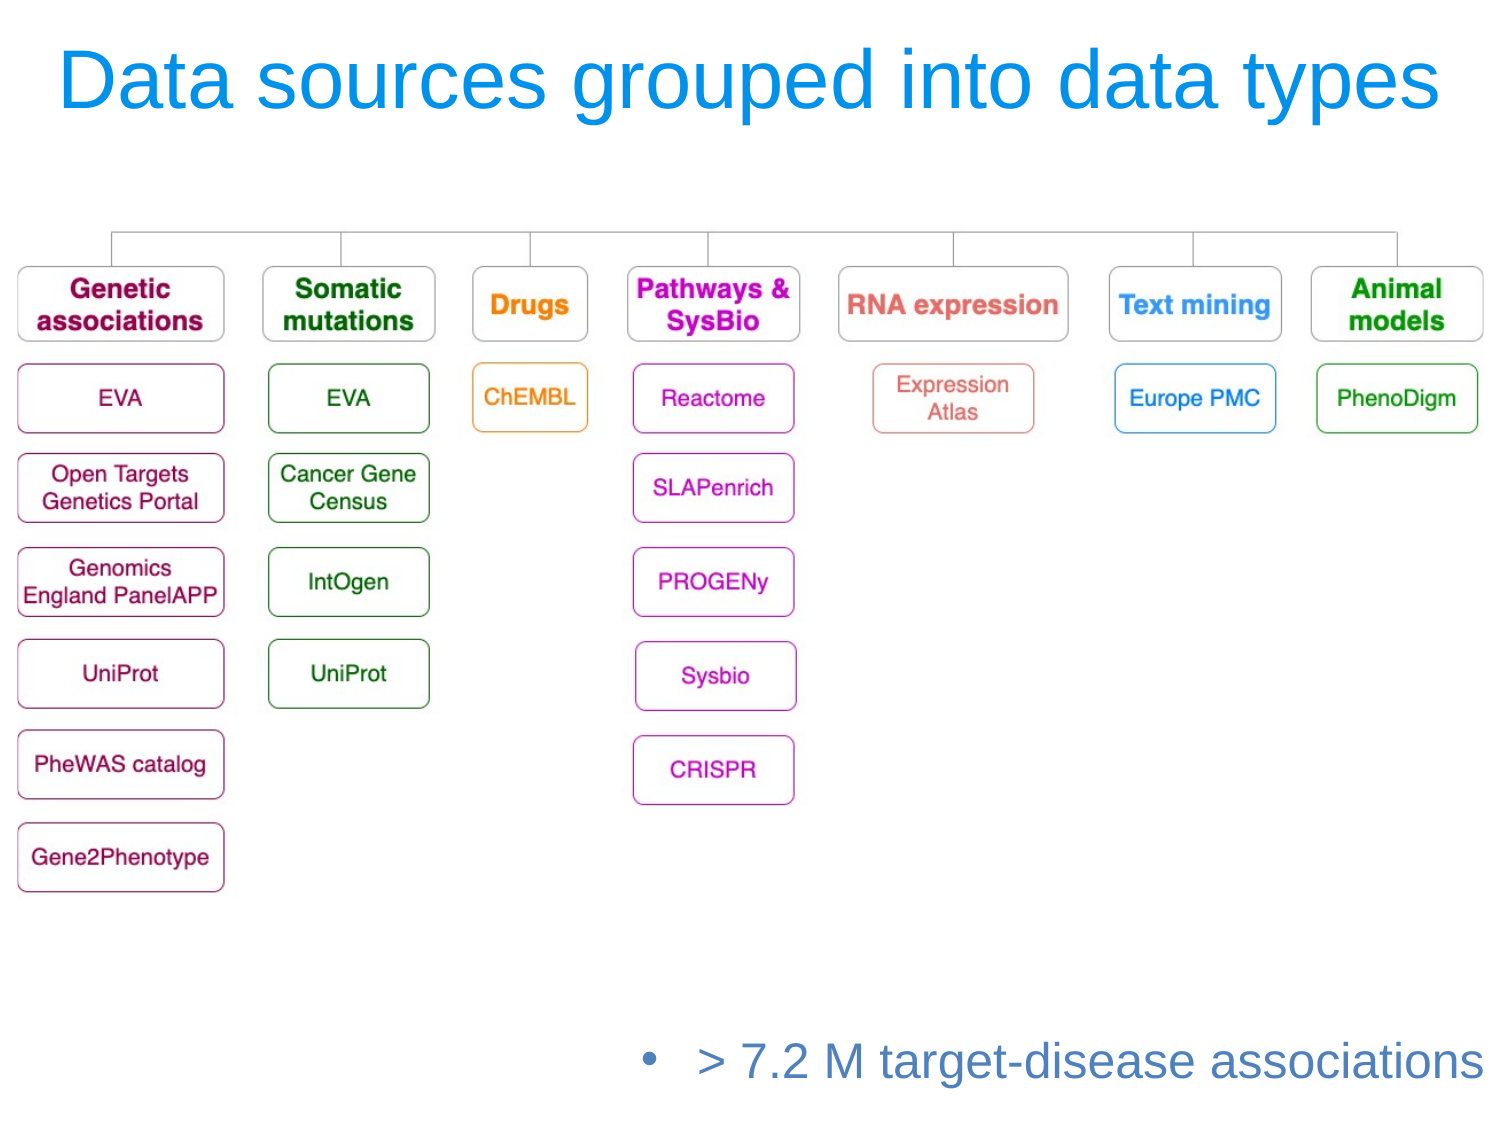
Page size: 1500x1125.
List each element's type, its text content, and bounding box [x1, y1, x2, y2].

picture [17, 217, 1484, 1054]
text_box Data sources grouped into data types [0, 28, 1500, 123]
text_box > 7.2 M target-disease associations [282, 1021, 1500, 1097]
